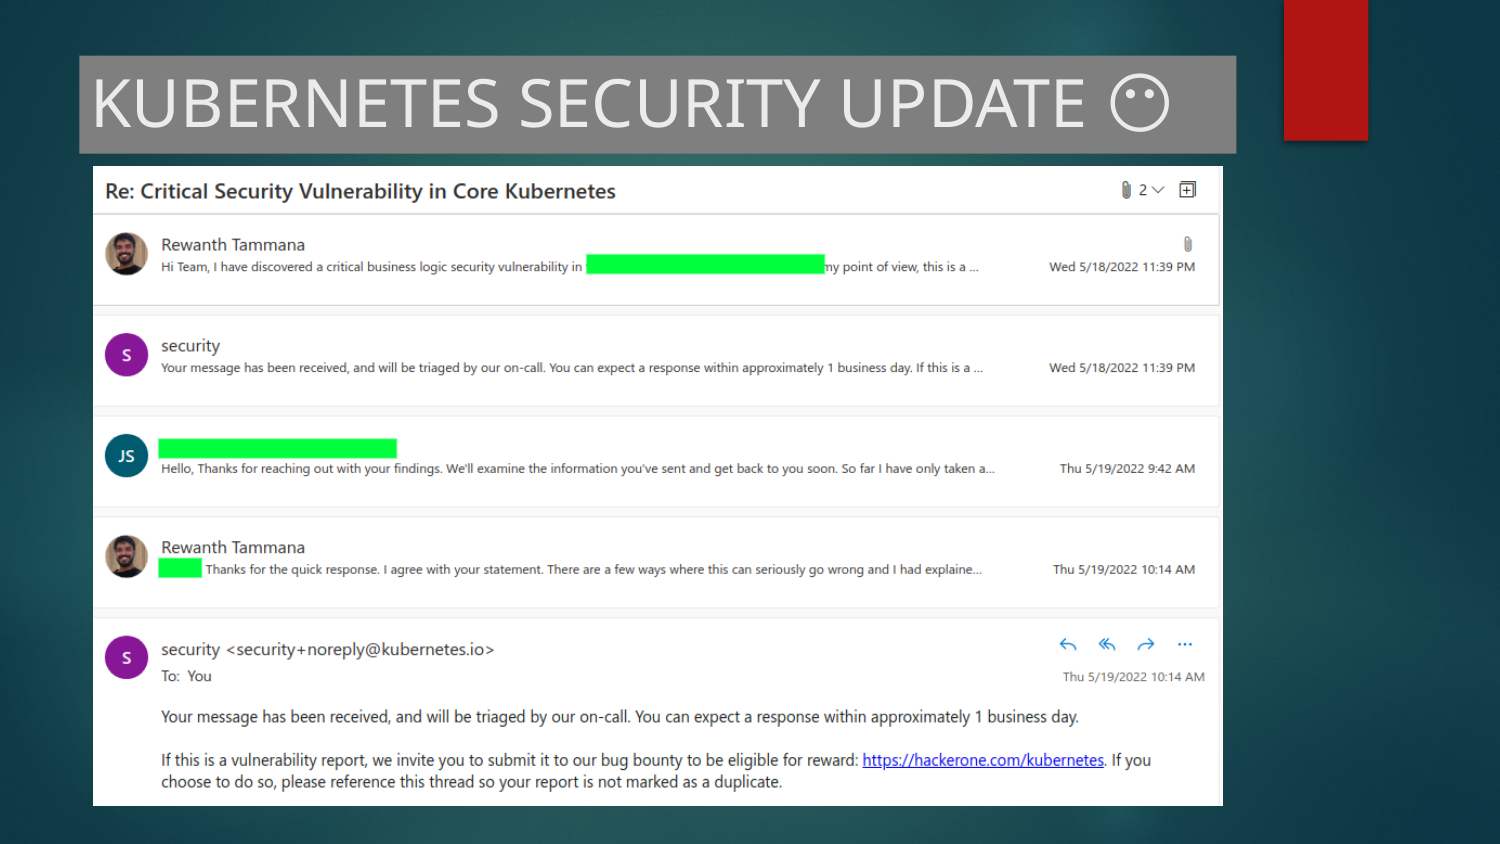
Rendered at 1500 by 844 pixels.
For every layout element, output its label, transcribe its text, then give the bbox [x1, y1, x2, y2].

title KUBERNETES SECURITY UPDATE 😶‍🌫️ [79, 55, 1237, 154]
picture [0, 0, 1500, 844]
